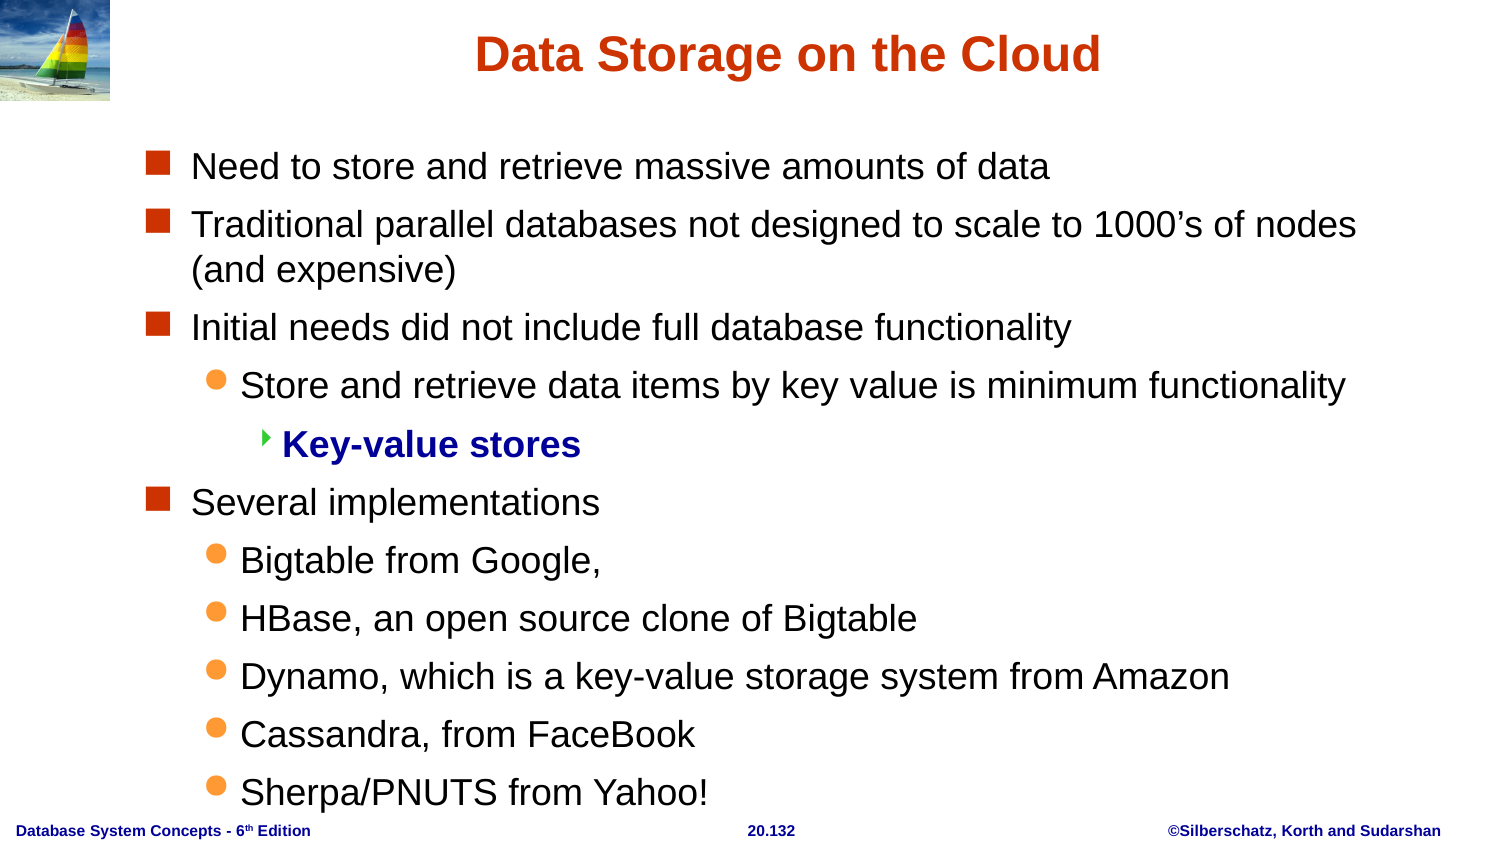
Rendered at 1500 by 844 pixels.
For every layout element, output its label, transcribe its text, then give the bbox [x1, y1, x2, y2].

title Data Storage on the Cloud [125, 14, 1452, 90]
picture [0, 0, 110, 101]
list Need to store and retrieve massive amounts of data Traditional parallel databases not designed to scale to 1000’s of nodes (and expensive) Initial needs did not include full database functionality Store and retrieve data items by key value is minimum functionality Key-value stores Several implementations Bigtable from Google, HBase, an open source clone of Bigtable Dynamo, which is a key-value storage system from Amazon Cassandra, from FaceBook Sherpa/PNUTS from Yahoo! [133, 134, 1391, 738]
